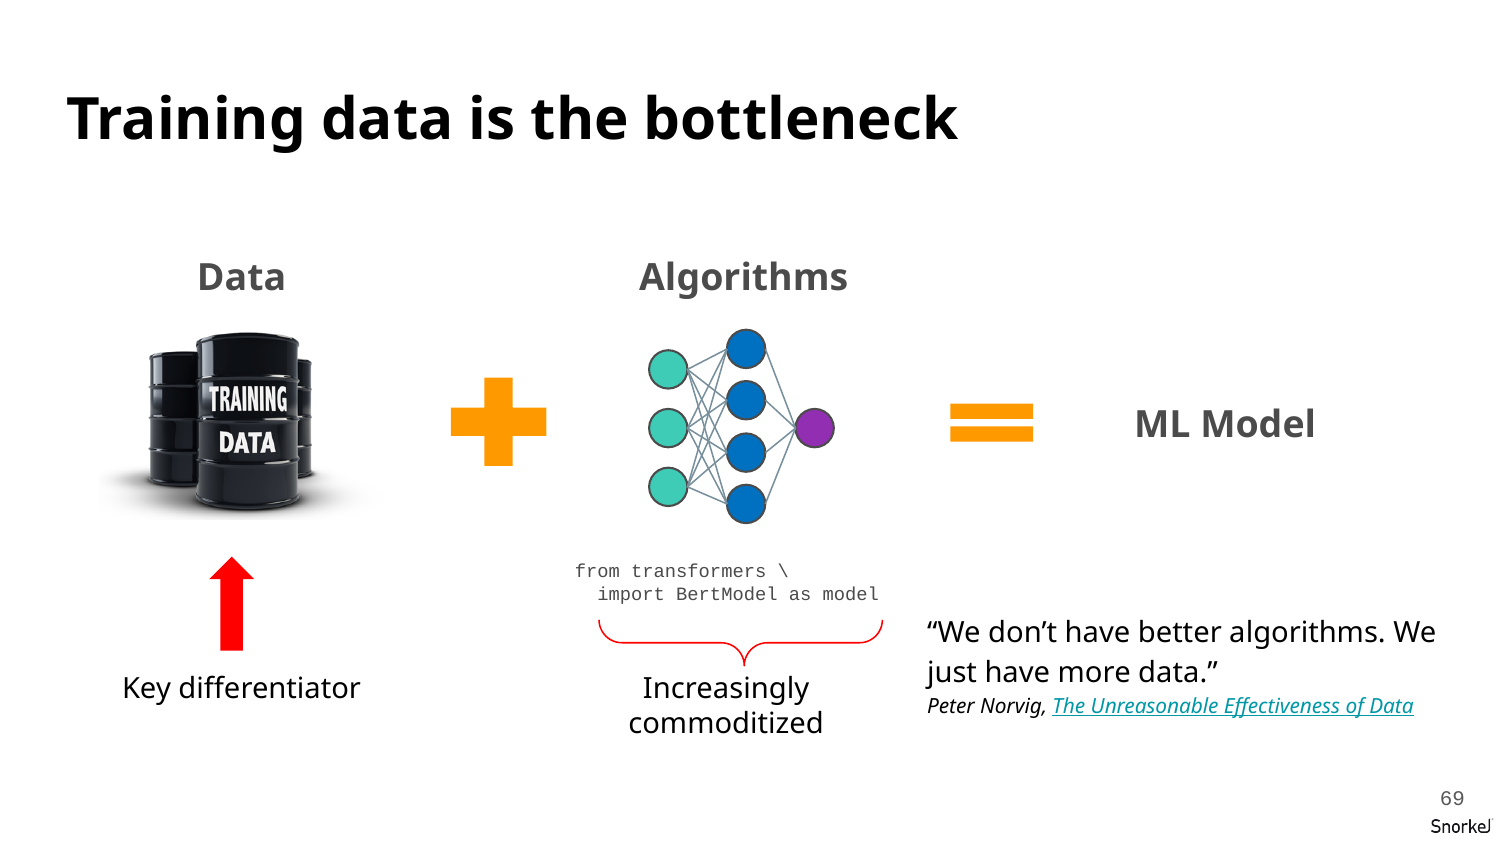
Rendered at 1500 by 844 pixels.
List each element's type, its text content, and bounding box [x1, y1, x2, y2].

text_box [627, 247, 861, 524]
text_box [450, 377, 547, 466]
text_box [950, 403, 1034, 419]
text_box Increasingly commoditized [576, 654, 876, 755]
text_box “We don’t have better algorithms. We just have more data.” Peter Norvig, The Unreasonable Effectiveness of Data [912, 592, 1500, 736]
text_box [598, 619, 883, 654]
title Training data is the bottleneck [51, 66, 1449, 161]
text_box [209, 556, 255, 651]
picture [1420, 808, 1500, 844]
text_box Key differentiator [88, 654, 395, 720]
text_box ML Model [1122, 394, 1356, 451]
slide_number ‹#› [1389, 764, 1480, 830]
picture [99, 325, 384, 520]
text_box [950, 426, 1034, 442]
text_box from transformers \ import BertModel as model [563, 553, 892, 610]
text_box Data [115, 247, 368, 305]
